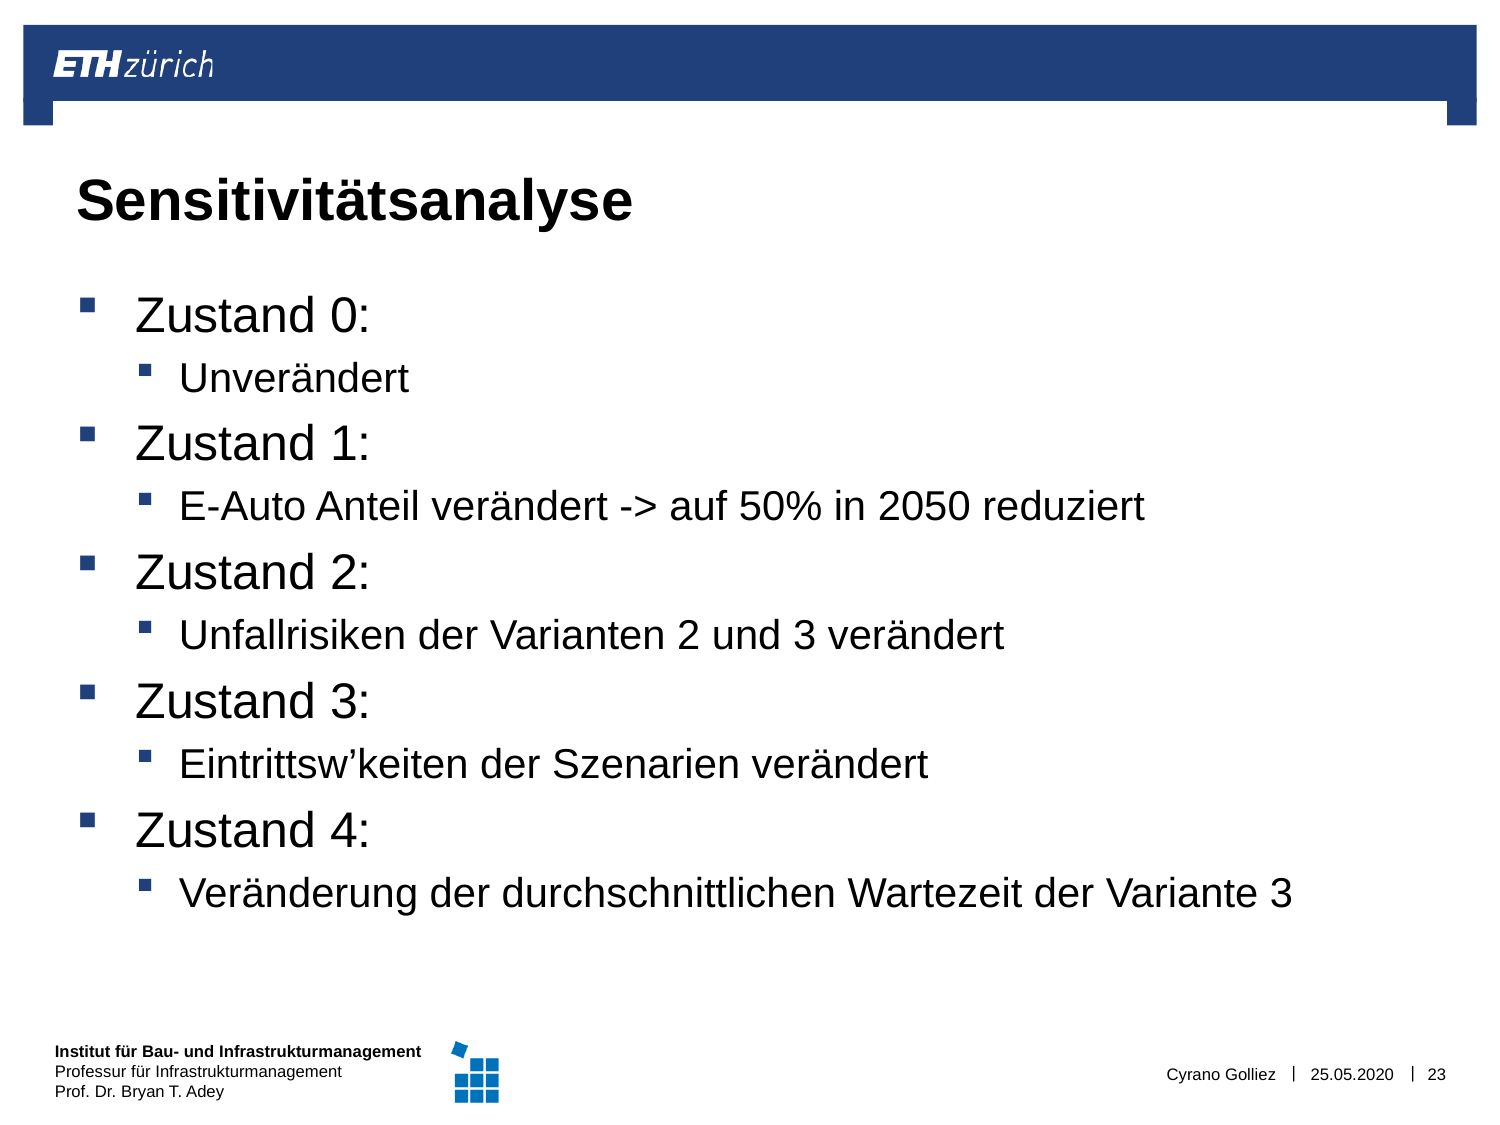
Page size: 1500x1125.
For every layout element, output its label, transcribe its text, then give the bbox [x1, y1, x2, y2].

slide_number 23 [1415, 1034, 1459, 1112]
list Zustand 0: Unverändert Zustand 1: E-Auto Anteil verändert -> auf 50% in 2050 reduziert Zustand 2: Unfallrisiken der Varianten 2 und 3 verändert Zustand 3: Eintrittsw’keiten der Szenarien verändert Zustand 4: Veränderung der durchschnittlichen Wartezeit der Variante 3 [53, 282, 1447, 948]
footer Cyrano Golliez [750, 1034, 1277, 1112]
picture [451, 1041, 499, 1103]
title Sensitivitätsanalyse [53, 101, 1447, 232]
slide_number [1302, 1034, 1403, 1112]
